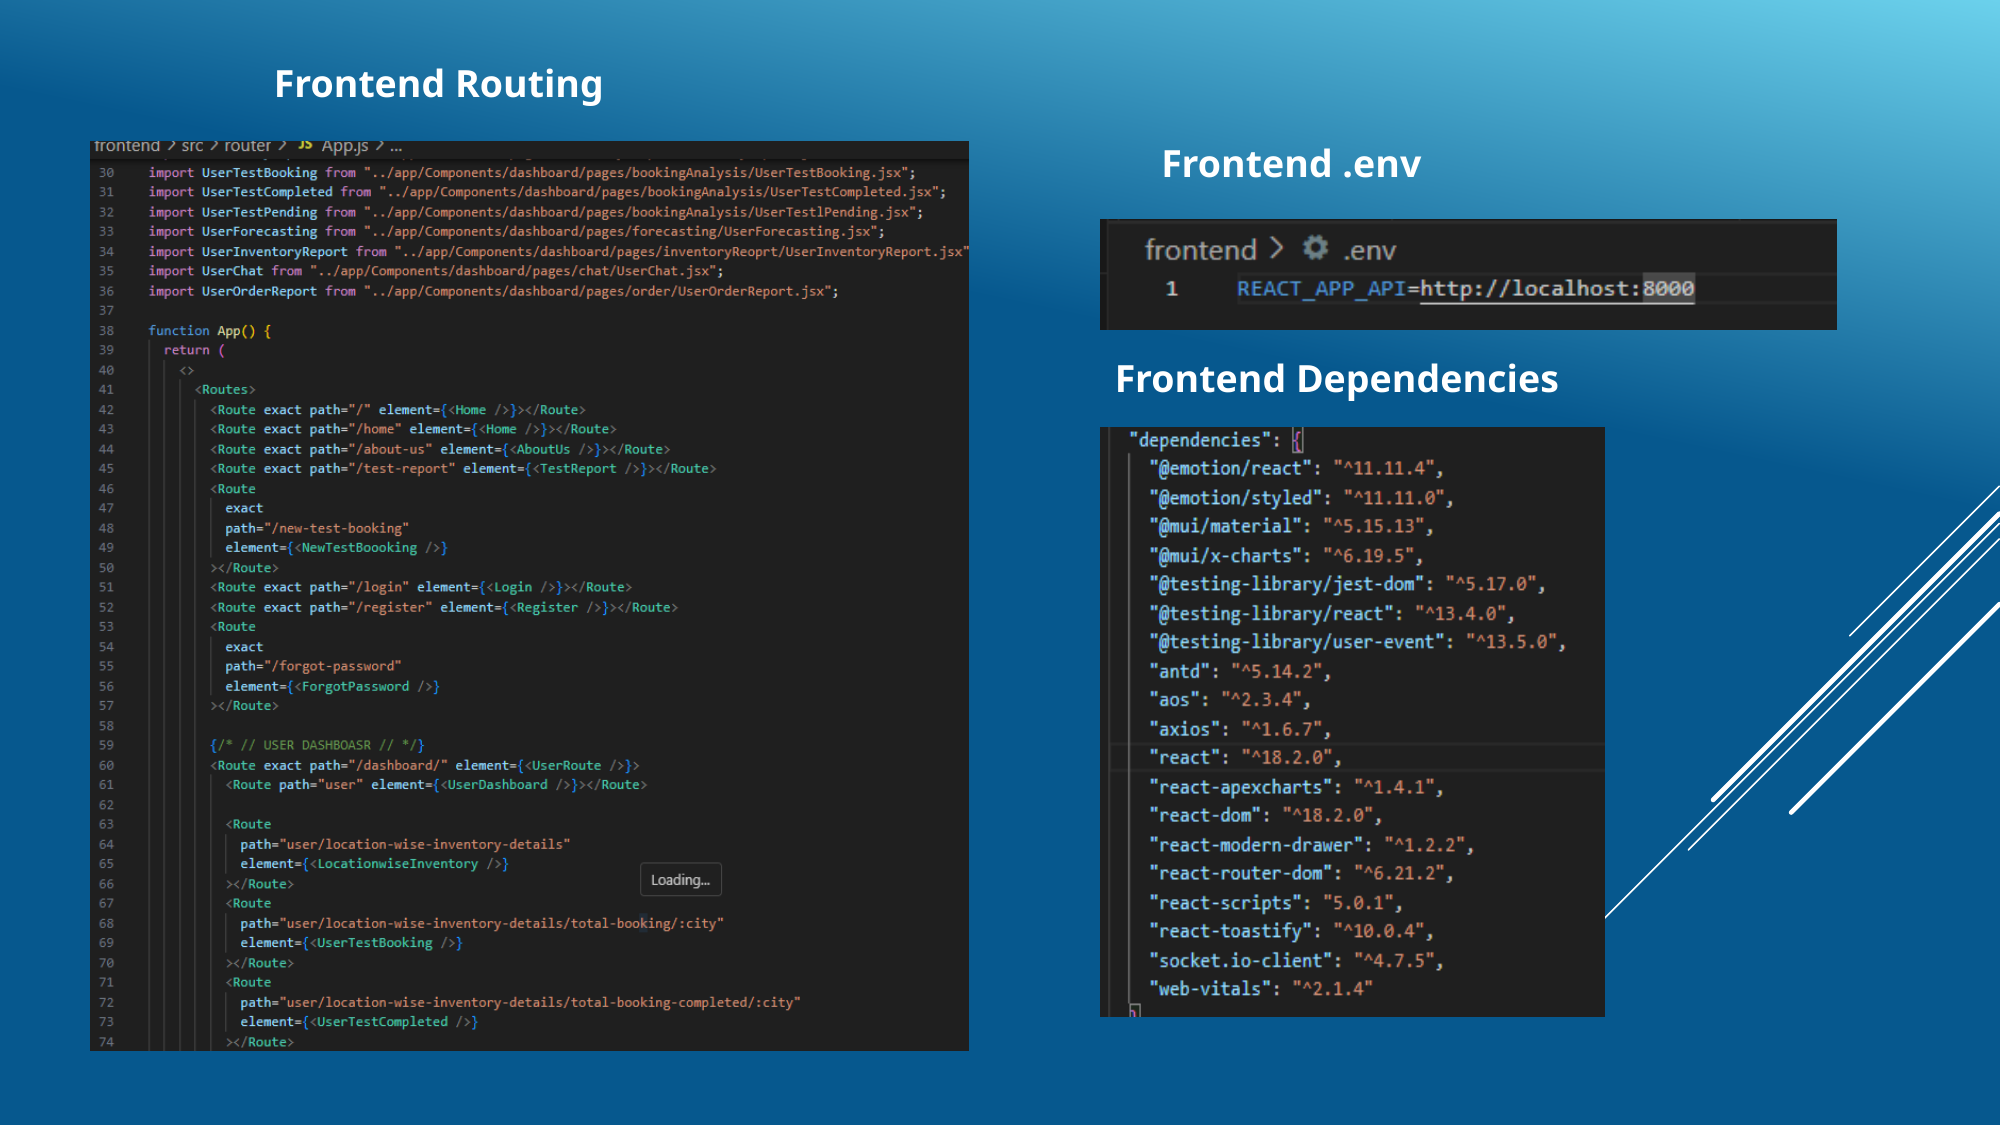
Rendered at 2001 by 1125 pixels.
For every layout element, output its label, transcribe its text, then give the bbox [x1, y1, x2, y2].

text_box Frontend Dependencies [1100, 348, 1870, 408]
text_box Frontend .env [1146, 133, 1543, 193]
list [90, 141, 969, 1051]
text_box Frontend Routing [259, 52, 656, 113]
picture [1099, 427, 1605, 1017]
picture [1099, 219, 1837, 330]
